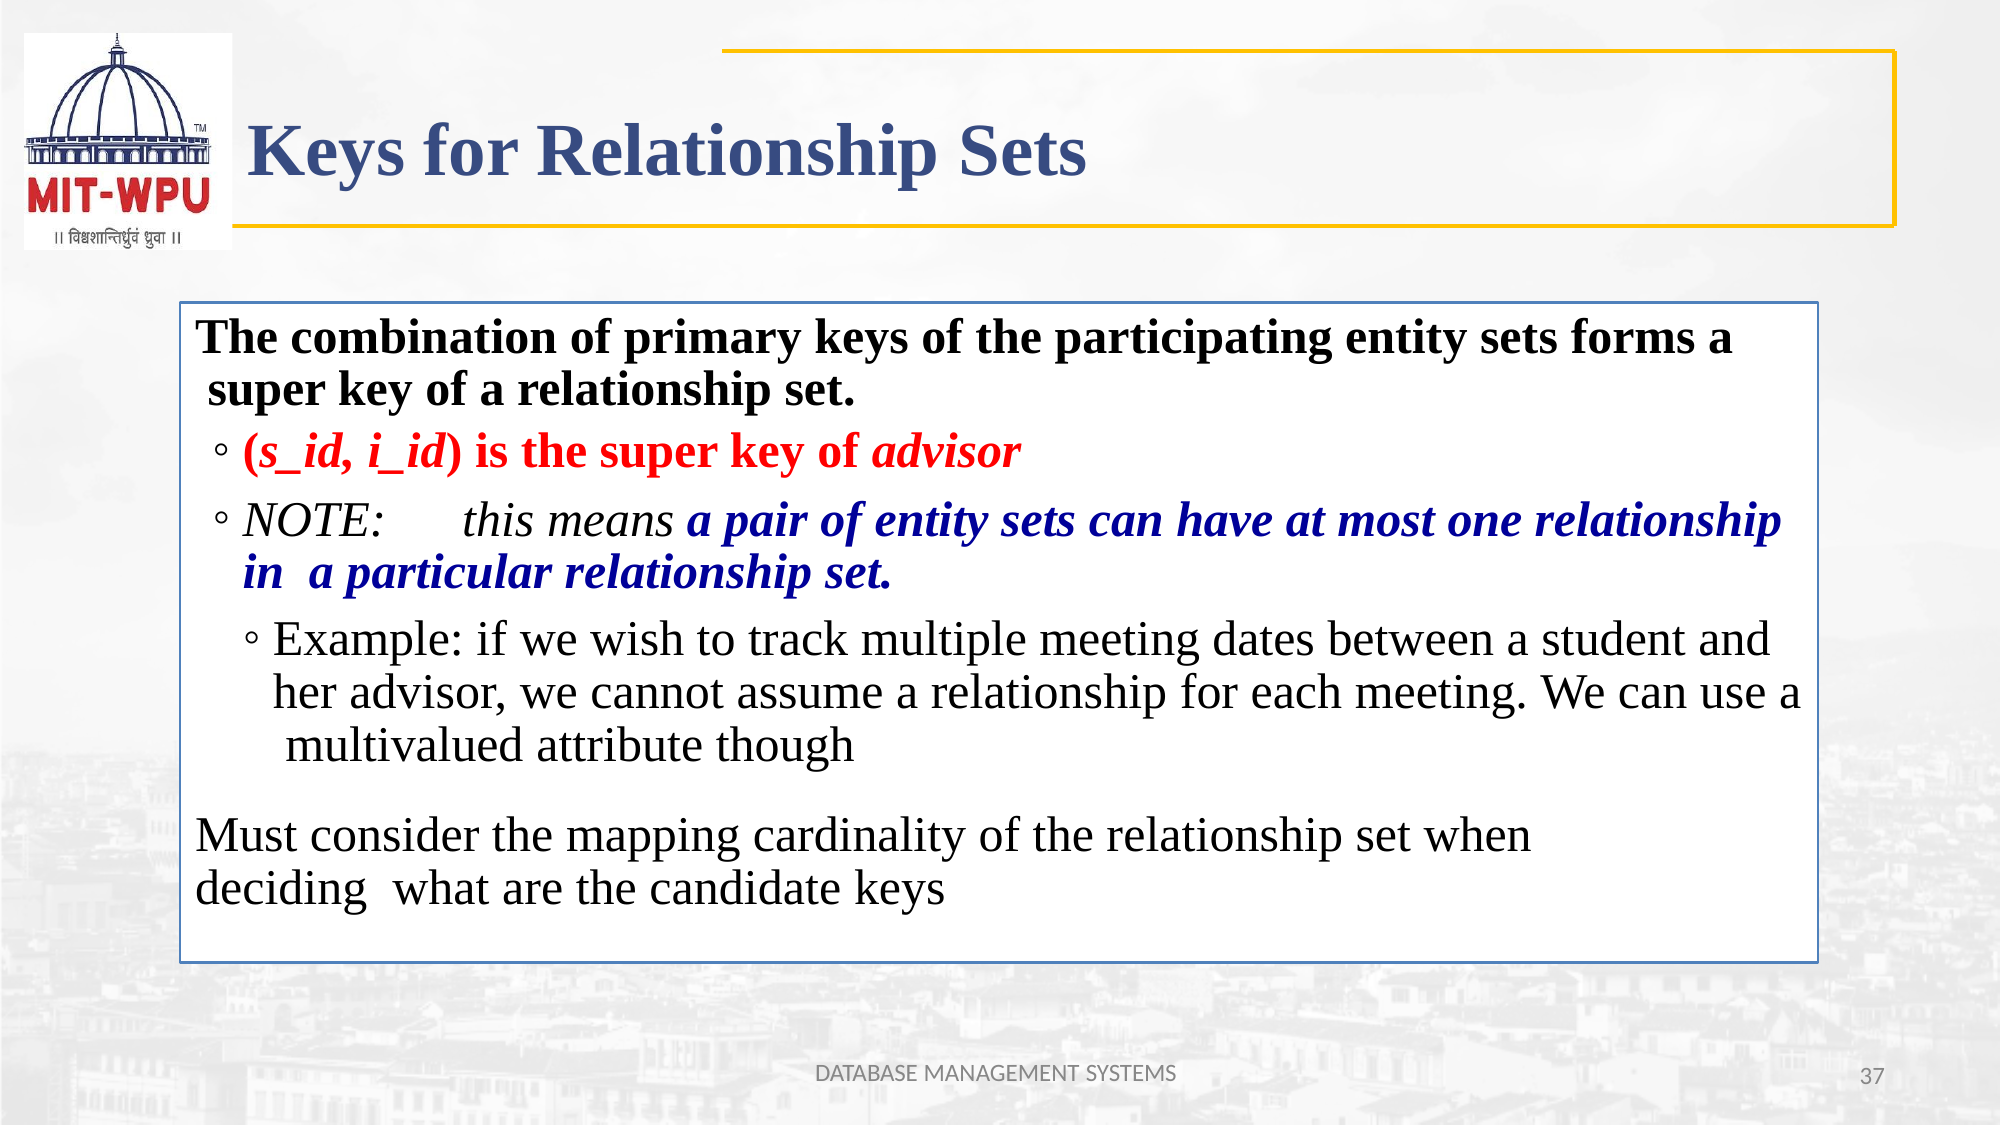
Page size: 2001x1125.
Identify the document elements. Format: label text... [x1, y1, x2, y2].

footer DATABASE MANAGEMENT SYSTEMS [813, 1060, 1187, 1125]
text_box [24, 33, 233, 250]
title Keys for Relationship Sets [245, 98, 1094, 289]
picture [0, 0, 2000, 1125]
slide_number 37 [1853, 1060, 1892, 1125]
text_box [178, 301, 1820, 965]
